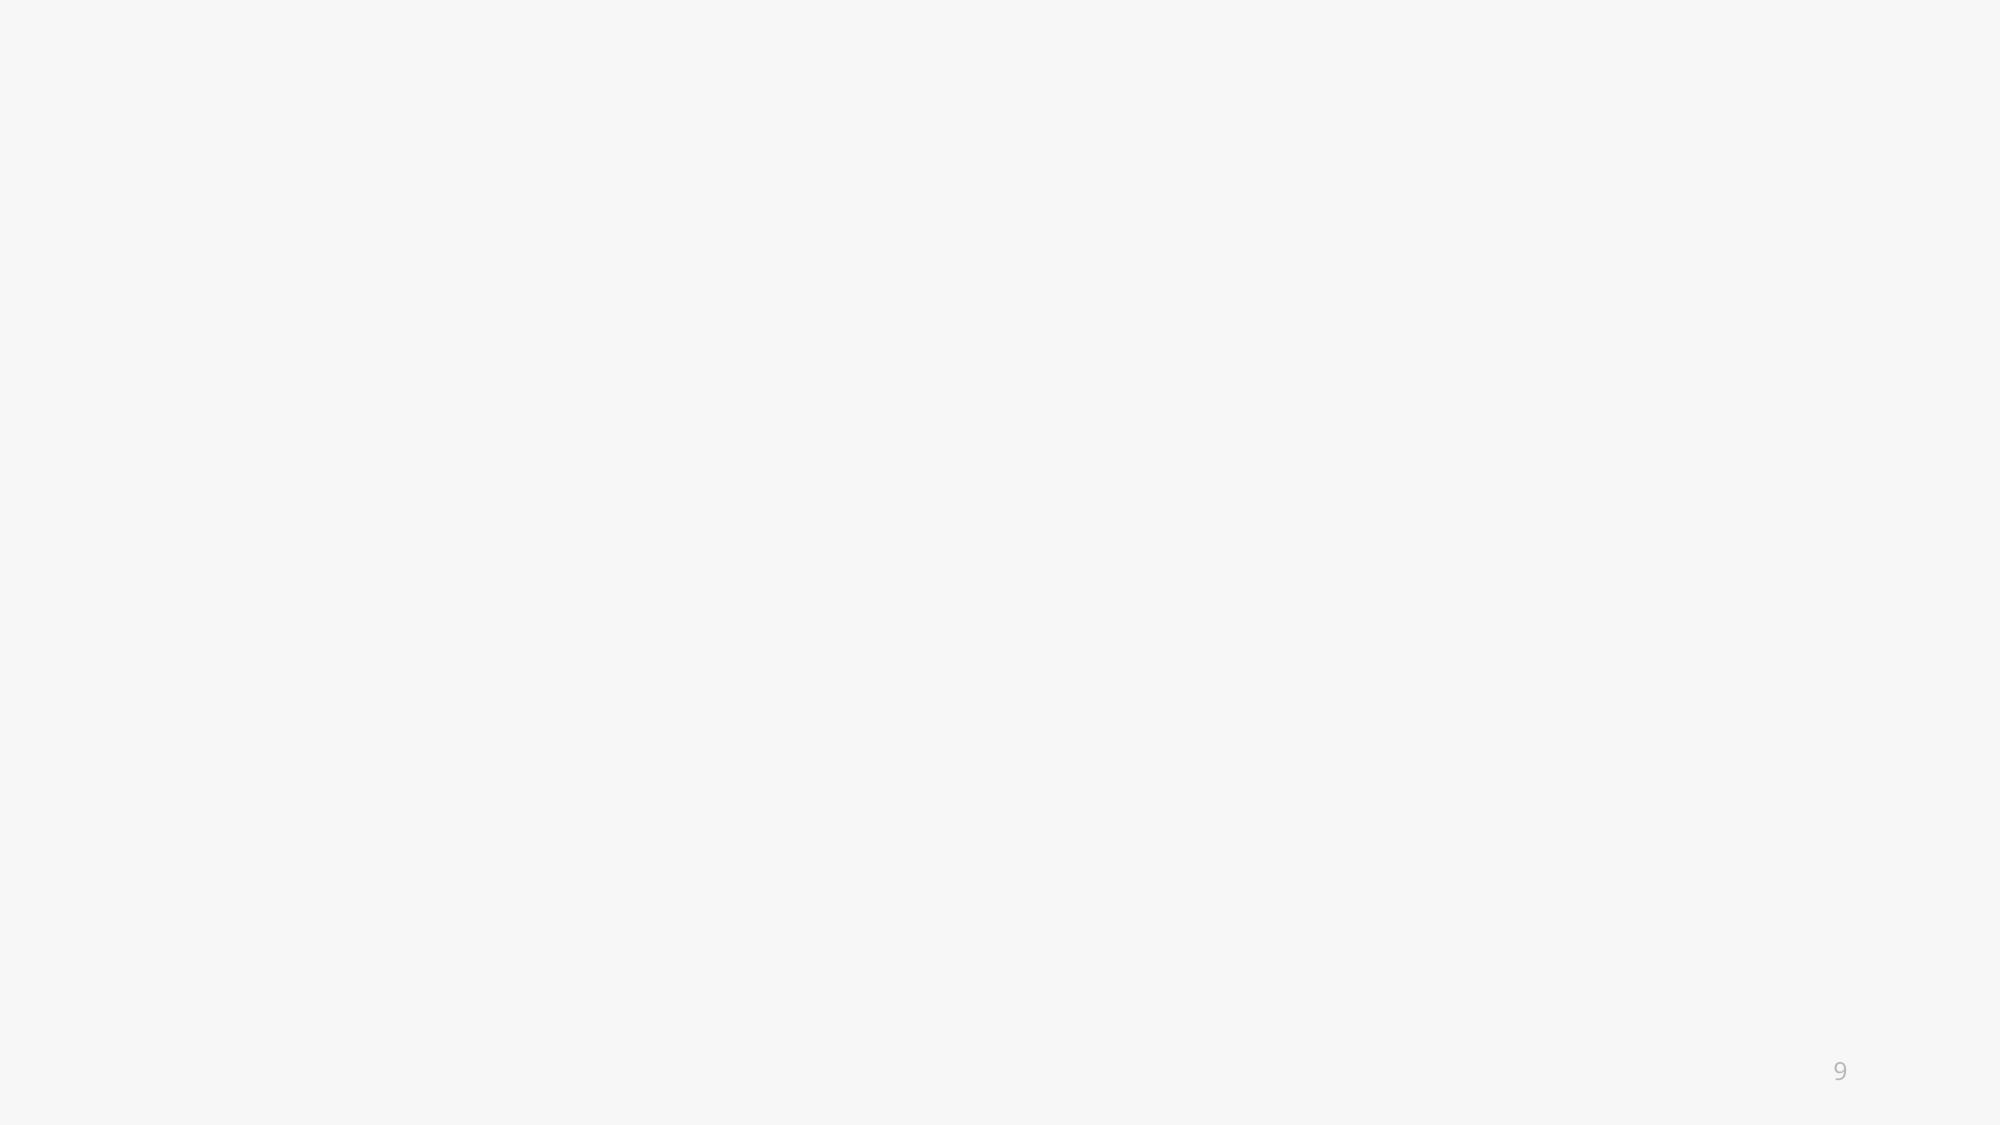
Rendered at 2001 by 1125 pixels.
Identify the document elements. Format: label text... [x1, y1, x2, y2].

slide_number 9 [1412, 1042, 1863, 1103]
